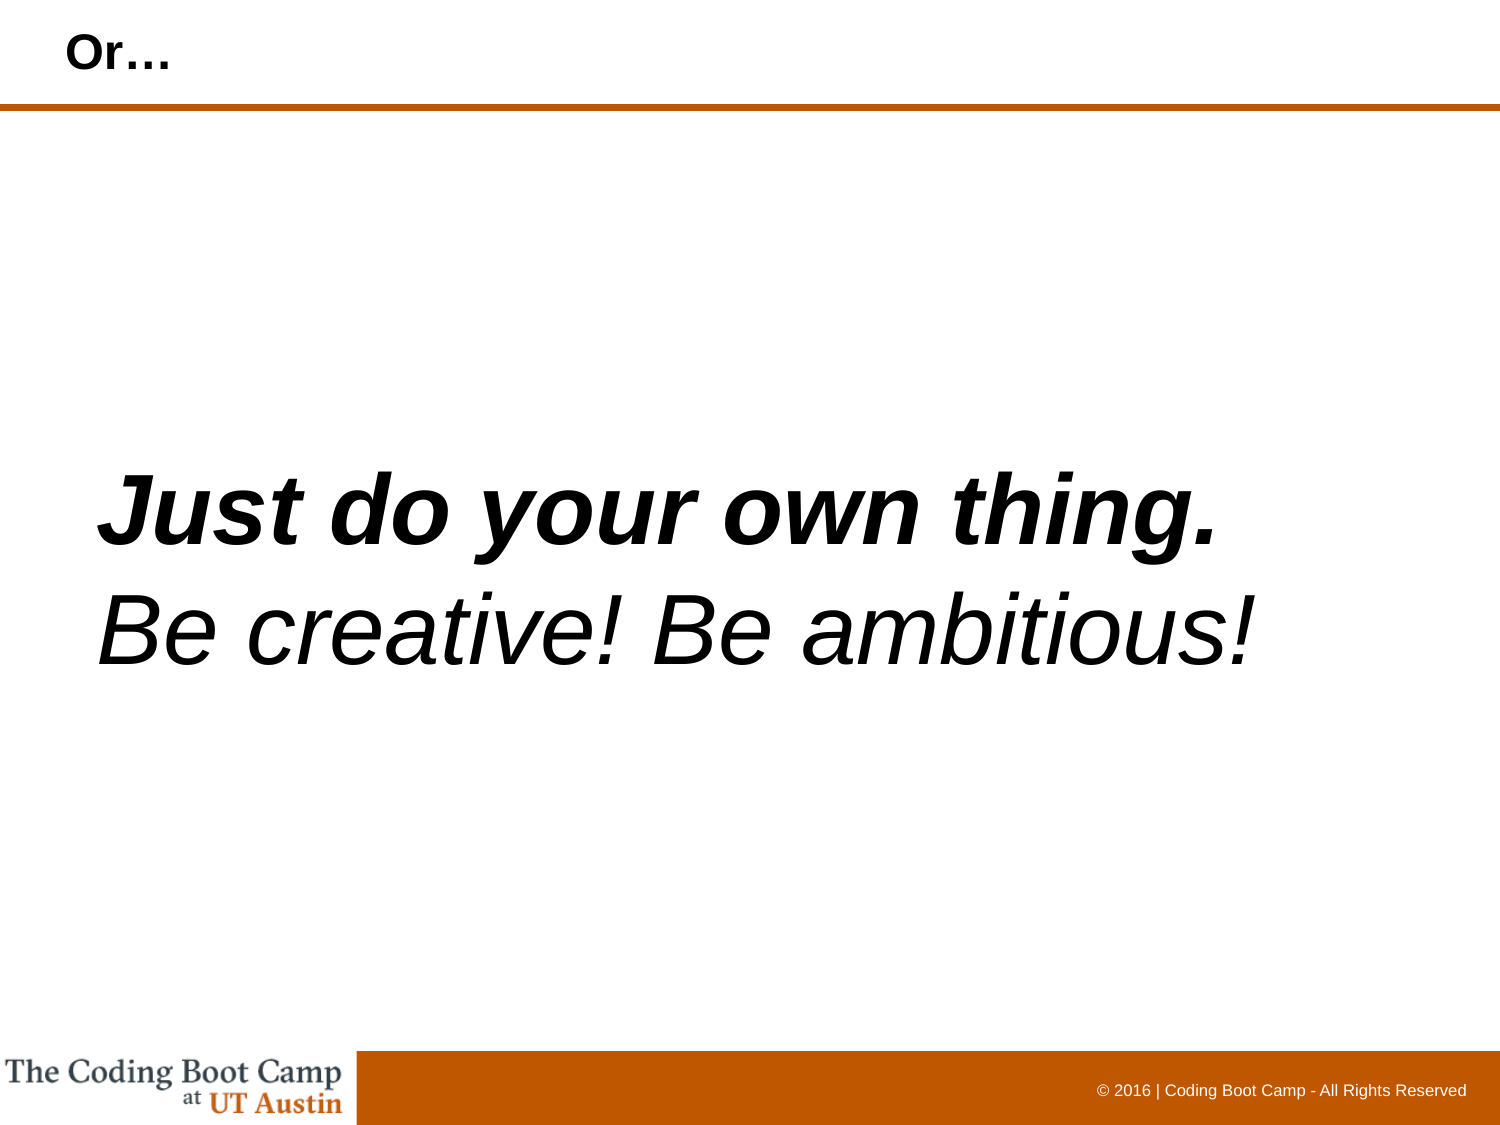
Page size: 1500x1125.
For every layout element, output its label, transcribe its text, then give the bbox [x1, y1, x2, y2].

text_box Just do your own thing. Be creative! Be ambitious! [81, 437, 1450, 693]
picture [0, 1050, 357, 1125]
title Or… [50, 0, 948, 108]
